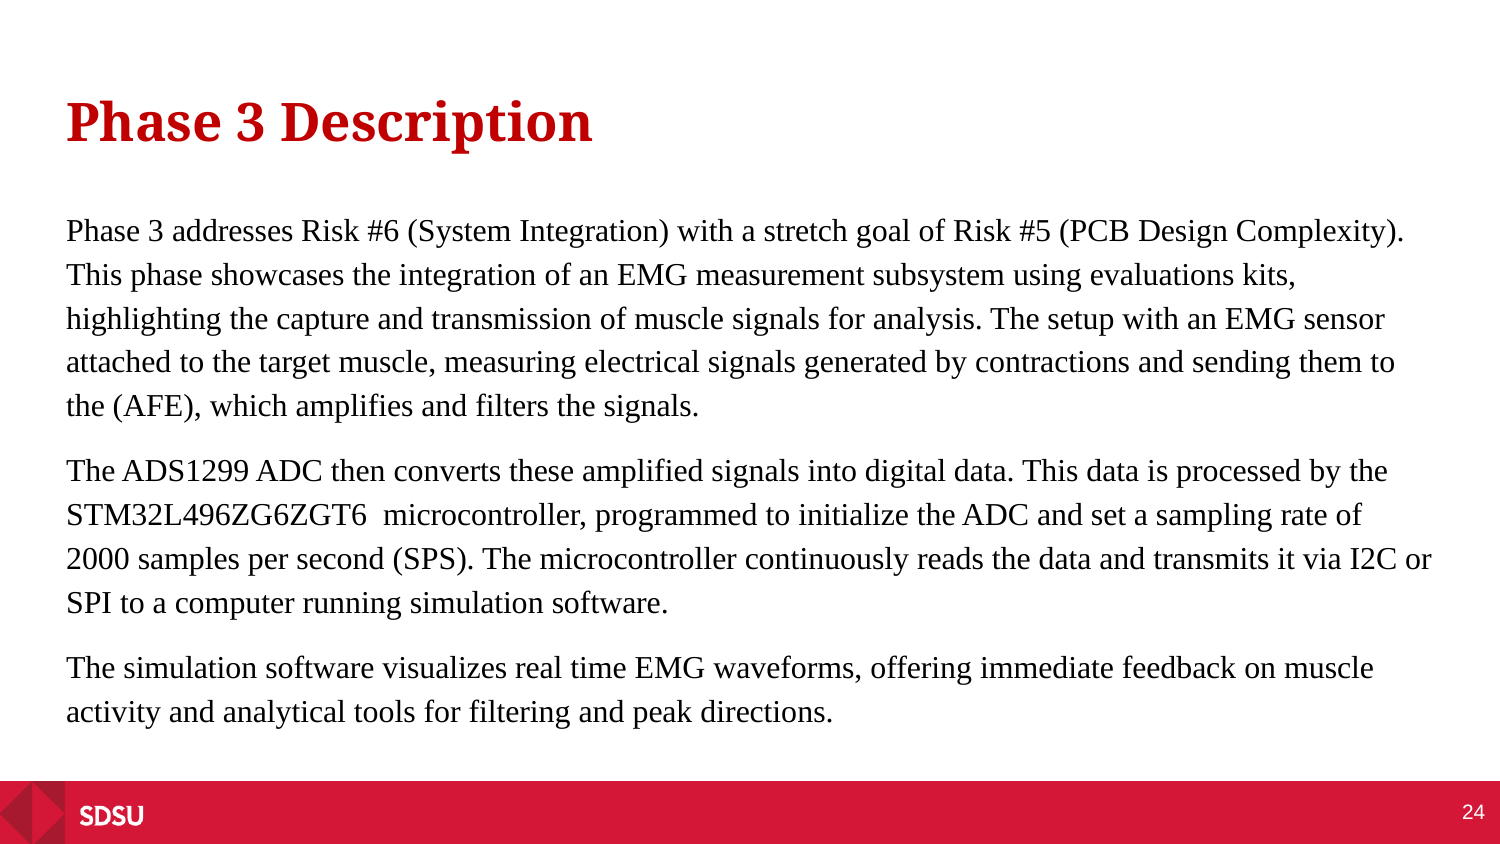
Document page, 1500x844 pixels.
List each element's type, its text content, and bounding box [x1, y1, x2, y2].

list Phase 3 addresses Risk #6 (System Integration) with a stretch goal of Risk #5 (PCB Design Complexity). This phase showcases the integration of an EMG measurement subsystem using evaluations kits, highlighting the capture and transmission of muscle signals for analysis. The setup with an EMG sensor attached to the target muscle, measuring electrical signals generated by contractions and sending them to the (AFE), which amplifies and filters the signals. The ADS1299 ADC then converts these amplified signals into digital data. This data is processed by the STM32L496ZG6ZGT6 microcontroller, programmed to initialize the ADC and set a sampling rate of 2000 samples per second (SPS). The microcontroller continuously reads the data and transmits it via I2C or SPI to a computer running simulation software. The simulation software visualizes real time EMG waveforms, offering immediate feedback on muscle activity and analytical tools for filtering and peak directions. [51, 189, 1449, 750]
title Phase 3 Description [51, 72, 1449, 167]
picture [0, 781, 1410, 844]
slide_number 24 [1410, 779, 1500, 844]
